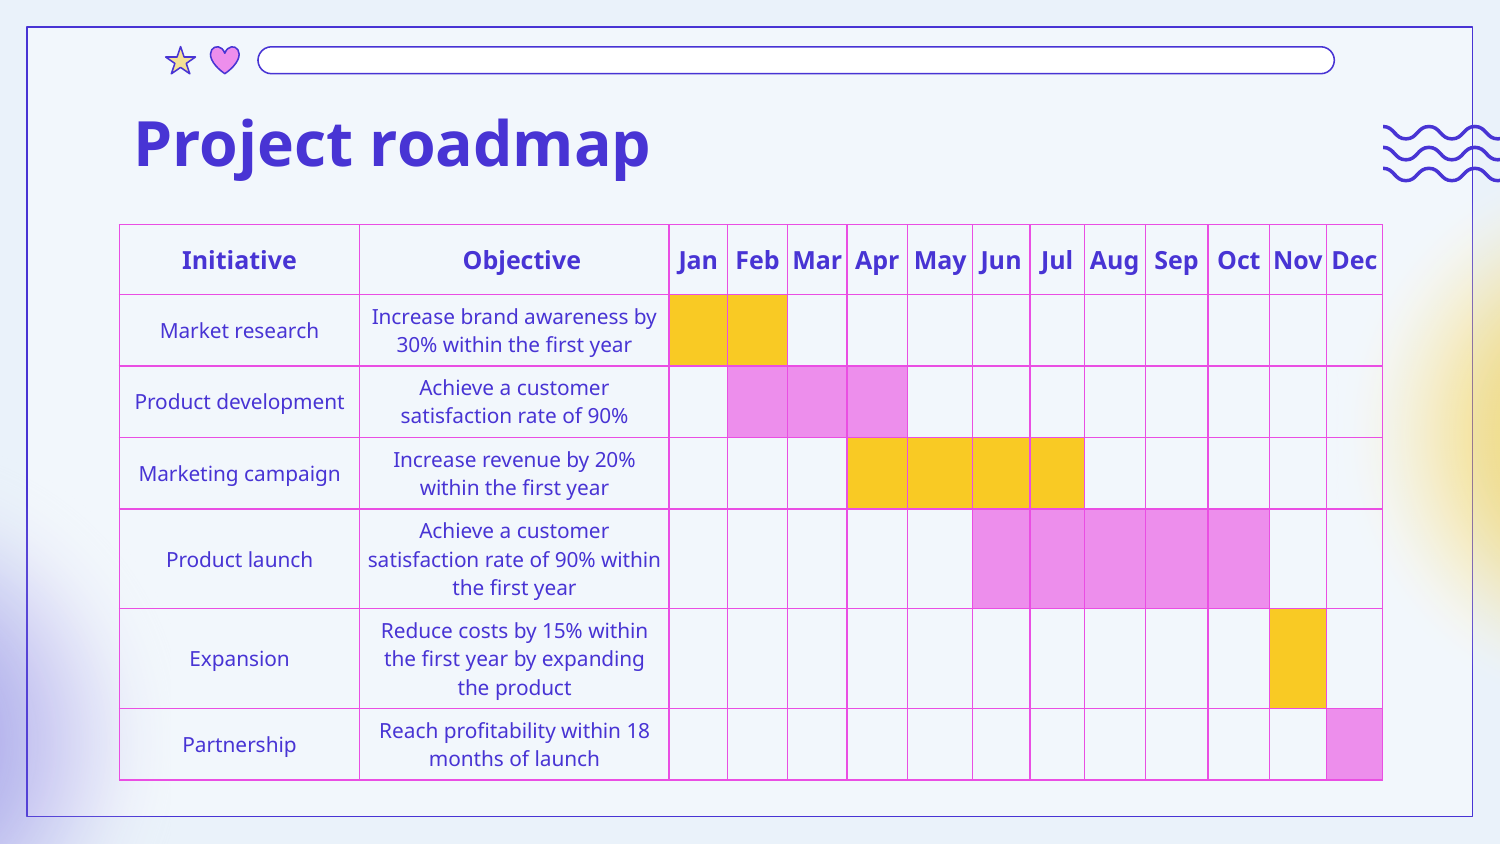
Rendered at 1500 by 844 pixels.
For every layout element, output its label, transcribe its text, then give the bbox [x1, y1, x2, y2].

table_cell [908, 609, 972, 708]
table_cell [1270, 367, 1326, 437]
table_cell [848, 295, 907, 365]
table_header Mar [788, 225, 846, 294]
table_cell [973, 295, 1029, 365]
table_cell [1327, 510, 1382, 608]
table_cell [1327, 295, 1382, 365]
table_cell [1209, 609, 1269, 708]
table_header Initiative [120, 225, 359, 294]
table_cell [1085, 510, 1145, 608]
picture [1336, 137, 1500, 731]
table_cell [728, 510, 787, 608]
table_cell Increase revenue by 20% within the first year [360, 438, 668, 508]
table_cell [1209, 510, 1269, 608]
table_cell [1085, 367, 1145, 437]
table_cell [788, 609, 846, 708]
table_cell [670, 295, 727, 365]
table_cell [1146, 510, 1207, 608]
table_cell [1031, 609, 1084, 708]
table_cell [1270, 438, 1326, 508]
table_cell Market research [120, 295, 359, 365]
table_cell [1146, 609, 1207, 708]
table_cell Achieve a customer satisfaction rate of 90% [360, 367, 668, 437]
table_header Feb [728, 225, 787, 294]
table_cell [1327, 609, 1382, 708]
table_cell [848, 609, 907, 708]
table_cell [908, 295, 972, 365]
table_cell [908, 510, 972, 608]
table_cell [728, 709, 787, 779]
table_cell [1085, 709, 1145, 779]
table_cell Expansion [120, 609, 359, 708]
table_cell [1209, 295, 1269, 365]
title Project roadmap [118, 88, 1382, 183]
table_cell [973, 709, 1029, 779]
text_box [0, 445, 171, 844]
table_cell [788, 709, 846, 779]
table_header Jun [973, 225, 1029, 294]
table_cell [973, 438, 1029, 508]
table_header Objective [360, 225, 668, 294]
table_cell [848, 367, 907, 437]
table_cell [1031, 367, 1084, 437]
table_cell [973, 609, 1029, 708]
table_cell [670, 609, 727, 708]
table_header May [908, 225, 972, 294]
table_cell Reach profitability within 18 months of launch [360, 709, 668, 779]
table_cell [1270, 510, 1326, 608]
table_cell [908, 709, 972, 779]
table_cell [670, 709, 727, 779]
table_cell [1270, 709, 1326, 779]
table_cell [1085, 438, 1145, 508]
table_cell [670, 367, 727, 437]
table_cell [788, 510, 846, 608]
table_cell [1209, 709, 1269, 779]
table_cell [848, 709, 907, 779]
table_cell Product development [120, 367, 359, 437]
table_cell [1031, 510, 1084, 608]
table_header Sep [1146, 225, 1207, 294]
table_cell [788, 295, 846, 365]
table_header Jul [1031, 225, 1084, 294]
table_header Jan [670, 225, 727, 294]
table_cell [1146, 295, 1207, 365]
table_cell [1270, 295, 1326, 365]
table_cell [973, 510, 1029, 608]
table_header Aug [1085, 225, 1145, 294]
table_cell [973, 367, 1029, 437]
table_cell [1146, 367, 1207, 437]
table_cell Achieve a customer satisfaction rate of 90% within the first year [360, 510, 668, 608]
table_cell [1031, 438, 1084, 508]
table_cell [1327, 438, 1382, 508]
table_cell [1209, 367, 1269, 437]
table_header Nov [1270, 225, 1326, 294]
table_cell [1146, 438, 1207, 508]
table_cell [908, 438, 972, 508]
table_cell Reduce costs by 15% within the first year by expanding the product [360, 609, 668, 708]
table_cell [670, 438, 727, 508]
table_cell [1209, 438, 1269, 508]
table_cell Increase brand awareness by 30% within the first year [360, 295, 668, 365]
table_cell [728, 367, 787, 437]
table_cell [1327, 709, 1382, 779]
table_header Dec [1327, 225, 1382, 294]
table_cell [788, 367, 846, 437]
table_cell [1085, 295, 1145, 365]
table_cell [1085, 609, 1145, 708]
table_header Oct [1209, 225, 1269, 294]
table_cell [1146, 709, 1207, 779]
table_cell Marketing campaign [120, 438, 359, 508]
table_cell [728, 295, 787, 365]
table_cell [908, 367, 972, 437]
table_cell Product launch [120, 510, 359, 608]
table_cell [1270, 609, 1326, 708]
table_cell [728, 609, 787, 708]
table_cell [1031, 295, 1084, 365]
table_cell Partnership [120, 709, 359, 779]
table_cell [1031, 709, 1084, 779]
table_cell [848, 438, 907, 508]
table_header Apr [848, 225, 907, 294]
table_cell [788, 438, 846, 508]
table_cell [1327, 367, 1382, 437]
table_cell [728, 438, 787, 508]
table_cell [848, 510, 907, 608]
table_cell [670, 510, 727, 608]
